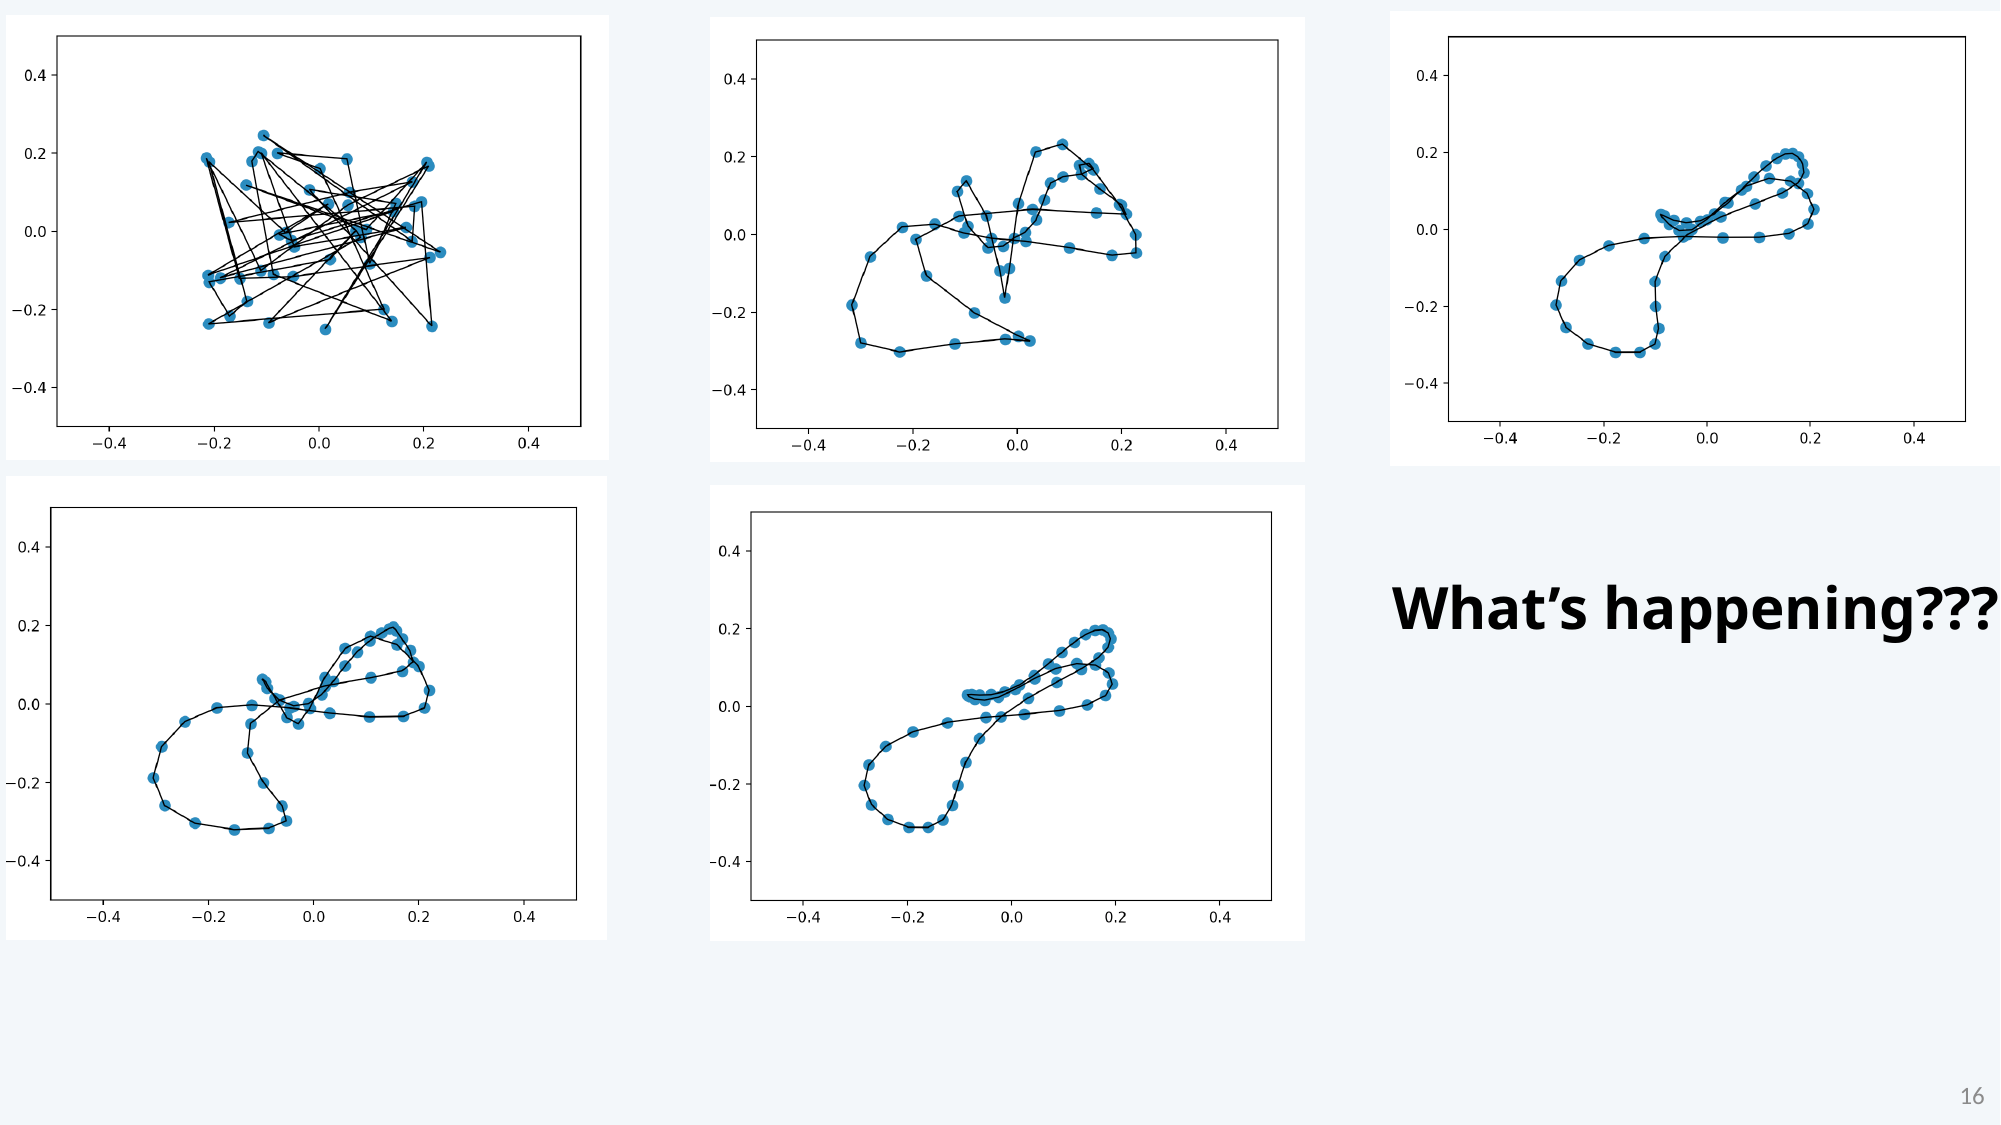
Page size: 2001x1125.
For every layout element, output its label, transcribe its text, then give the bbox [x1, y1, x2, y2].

picture [6, 476, 607, 940]
picture [6, 15, 609, 460]
slide_number 16 [1550, 1065, 2000, 1125]
picture [710, 17, 1305, 462]
picture [710, 485, 1305, 941]
picture [1390, 11, 2000, 466]
title What’s happening??? [1376, 517, 2000, 704]
